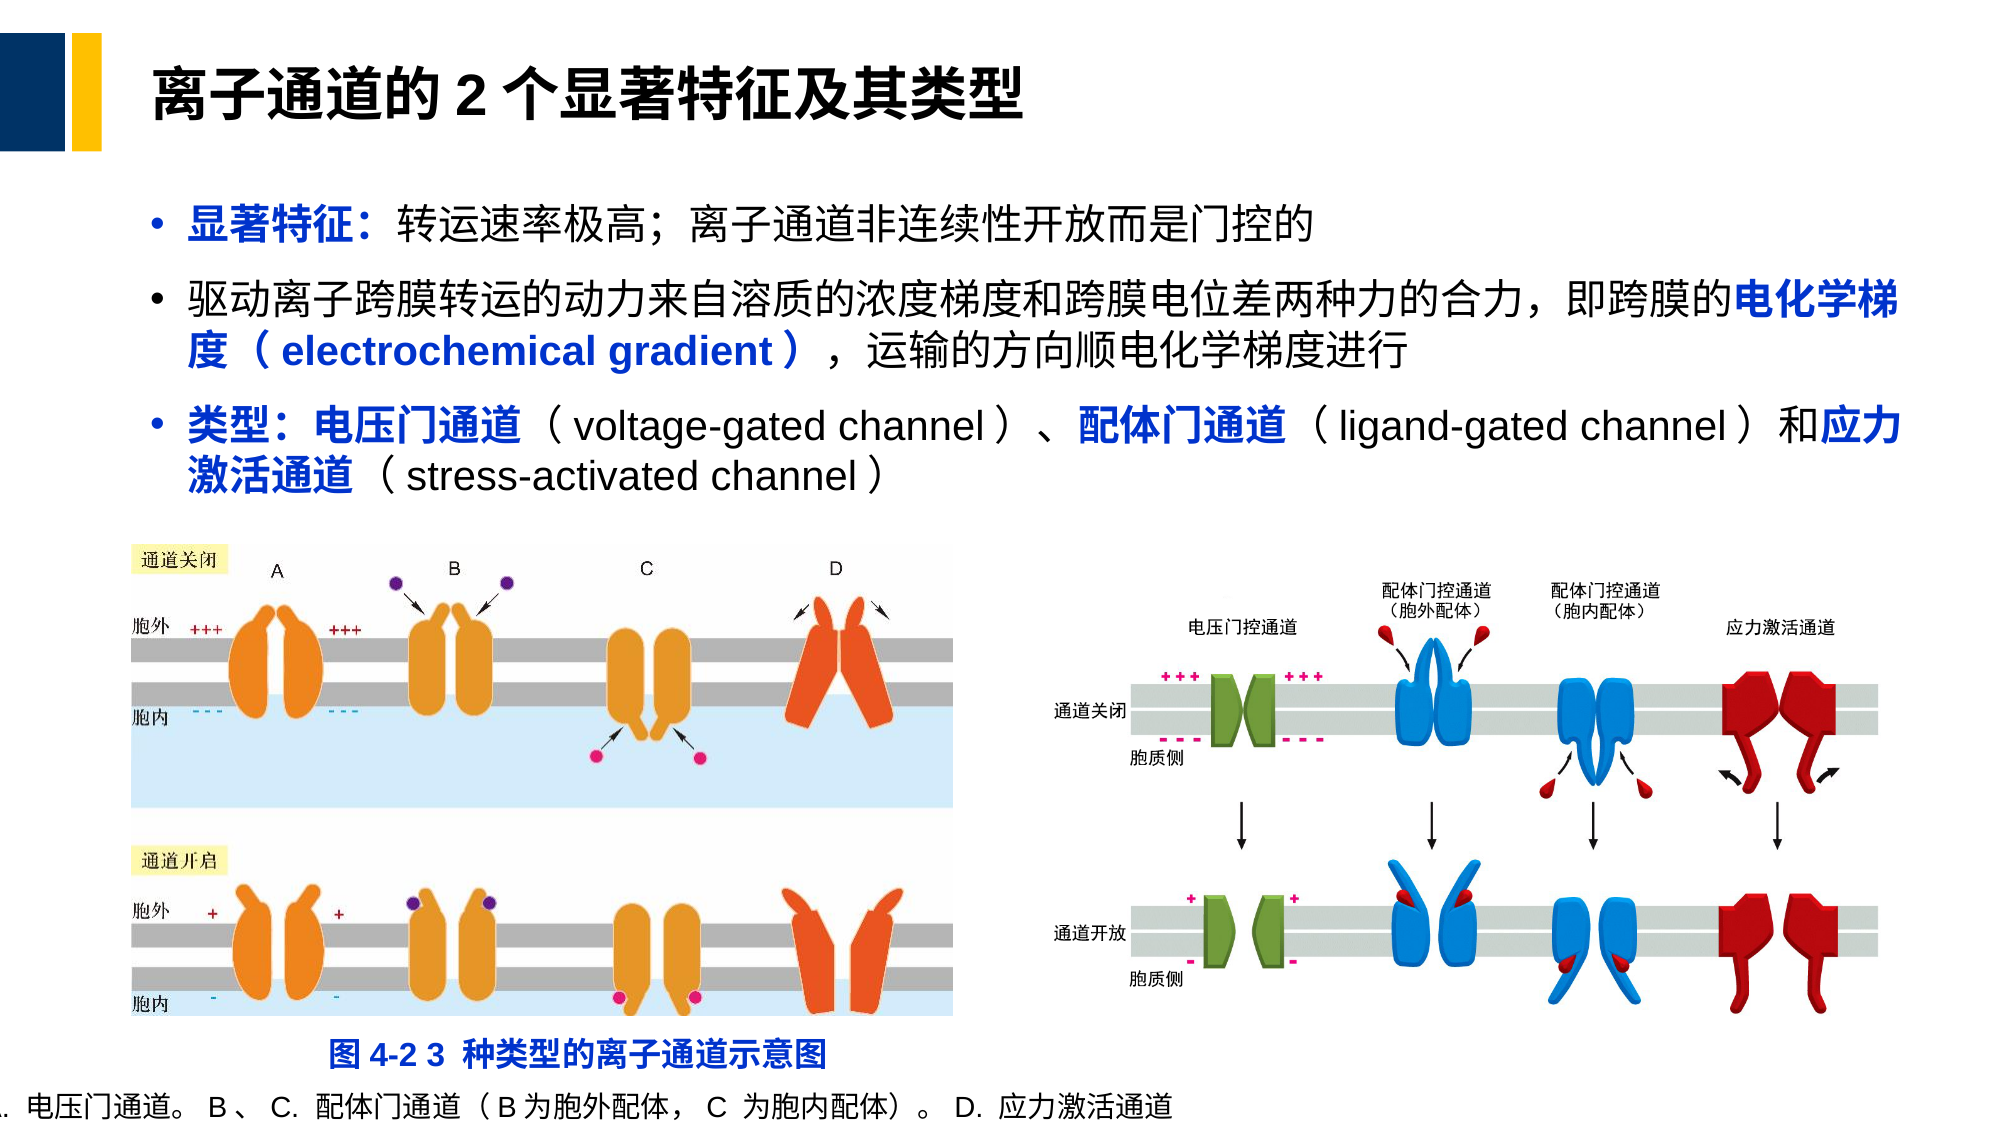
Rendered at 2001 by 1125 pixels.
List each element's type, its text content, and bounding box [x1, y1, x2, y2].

picture [1047, 544, 1925, 1016]
text_box 图4-2 3 种类型的离子通道示意图 A. 电压门通道。B、C. 配体门通道（B为胞外配体，C 为胞内配体）。D. 应力激活通道 [0, 1015, 1201, 1125]
list 显著特征：转运速率极高；离子通道非连续性开放而是门控的 驱动离子跨膜转运的动力来自溶质的浓度梯度和跨膜电位差两种力的合力，即跨膜的电化学梯度（electrochemical gradient），运输的方向顺电化学梯度进行 类型：电压门通道（voltage-gated channel）、配体门通道（ligand-gated channel）和应力激活通道（stress-activated channel） [135, 190, 1950, 1083]
title 离子通道的2个显著特征及其类型 [135, 33, 1950, 152]
picture [131, 544, 953, 1016]
